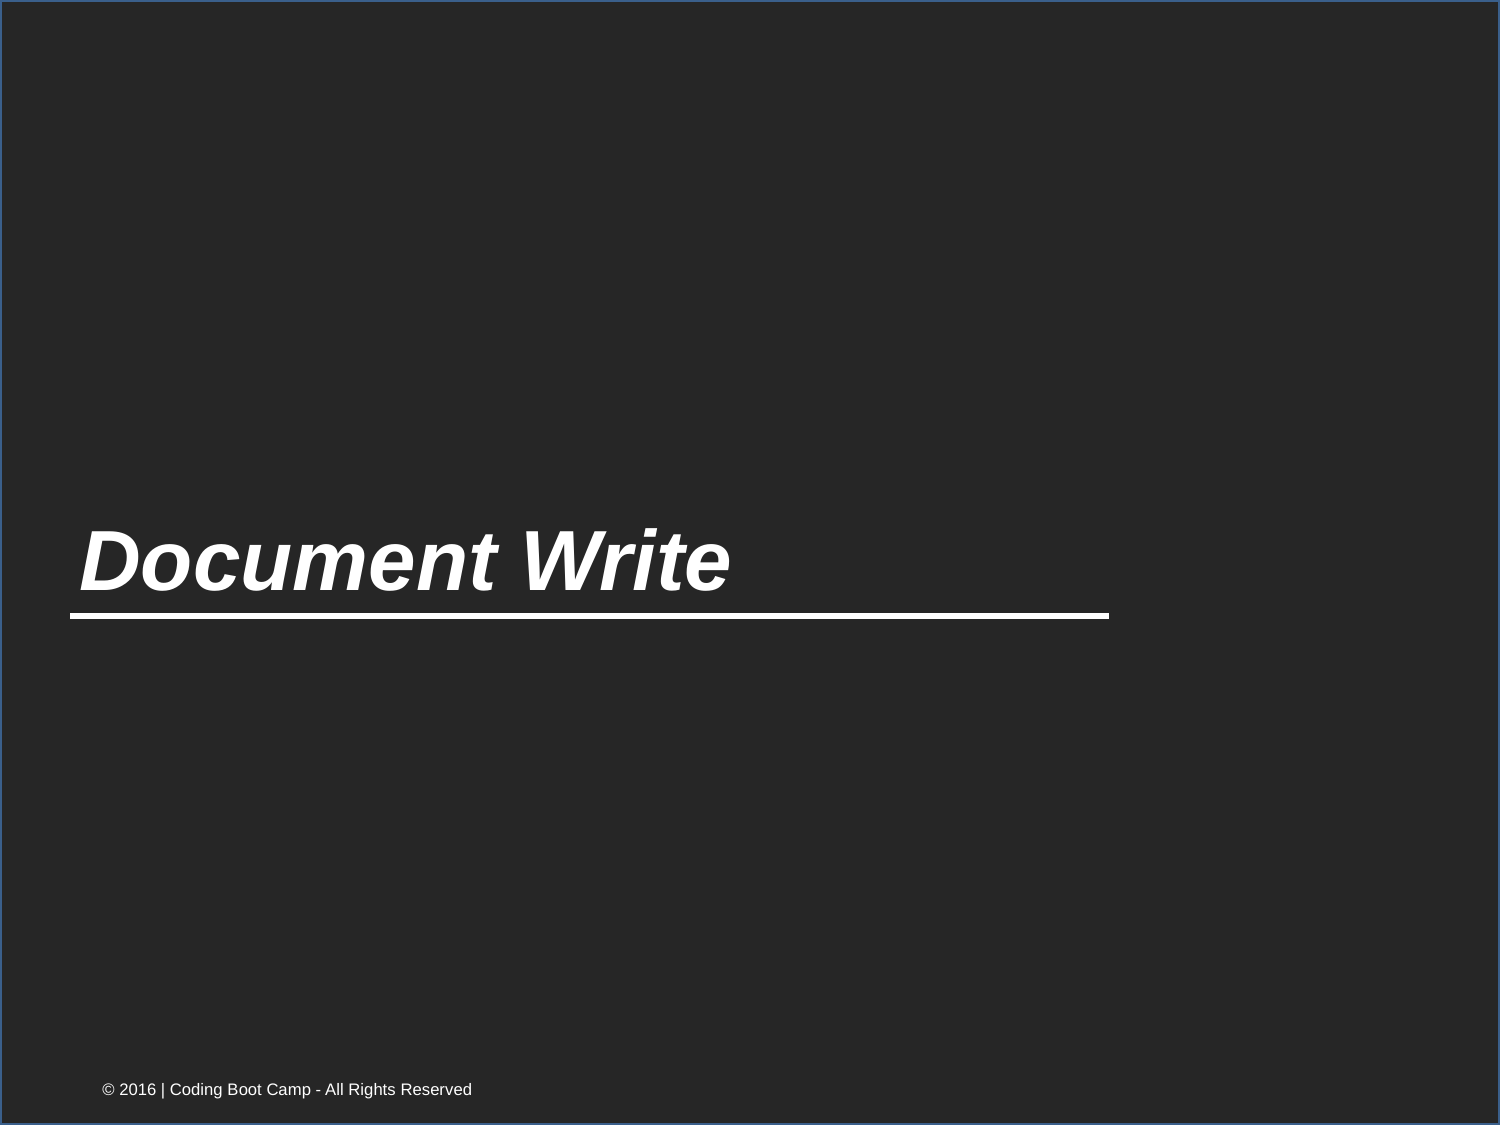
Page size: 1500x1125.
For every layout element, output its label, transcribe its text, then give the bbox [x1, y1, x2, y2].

title Document Write [64, 484, 1415, 628]
